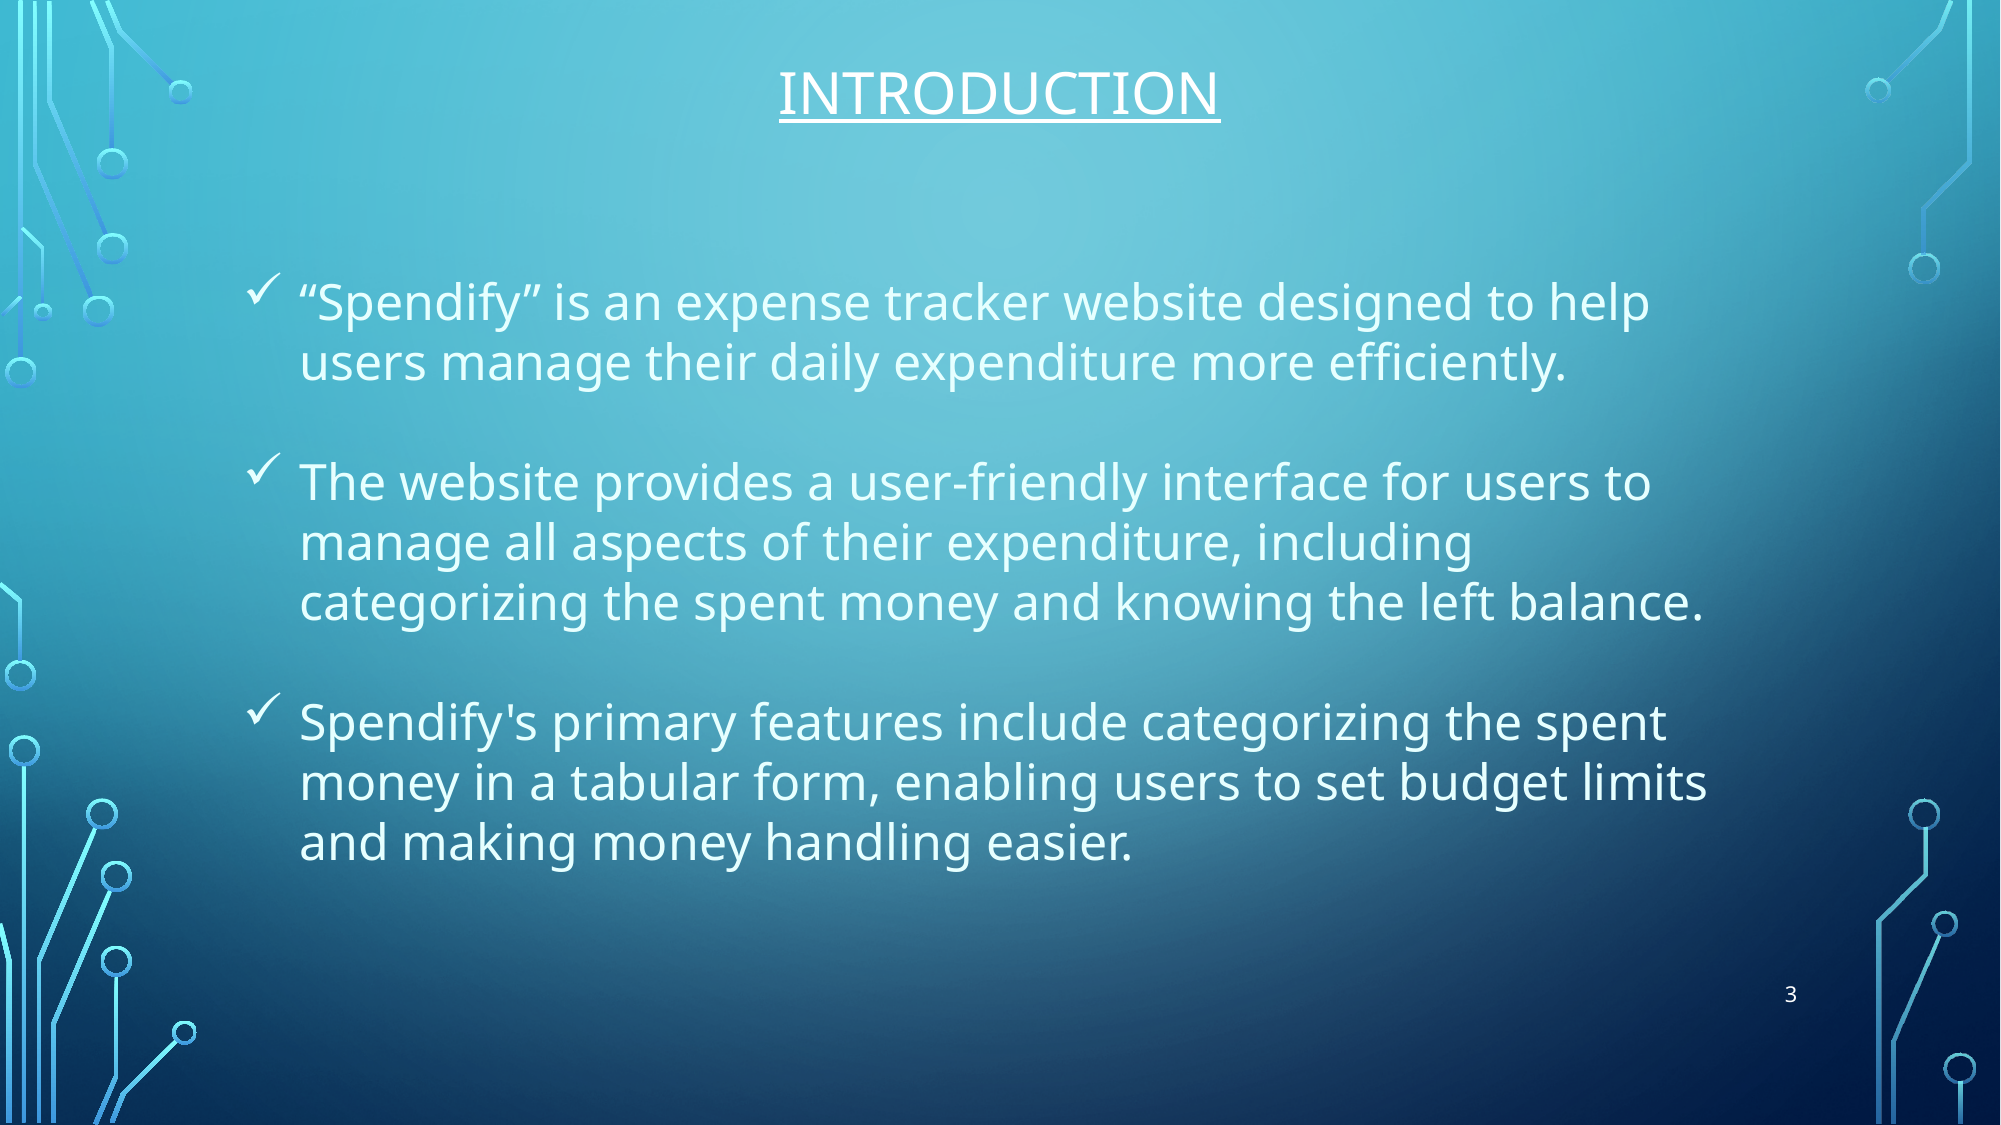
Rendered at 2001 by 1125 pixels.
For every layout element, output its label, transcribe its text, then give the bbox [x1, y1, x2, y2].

slide_number 3 [1685, 965, 1813, 1025]
text_box INTRODUCTION [698, 48, 1302, 134]
text_box “Spendify” is an expense tracker website designed to help users manage their daily expenditure more efficiently. The website provides a user-friendly interface for users to manage all aspects of their expenditure, including categorizing the spent money and knowing the left balance. Spendify's primary features include categorizing the spent money in a tabular form, enabling users to set budget limits and making money handling easier. [228, 262, 1772, 878]
